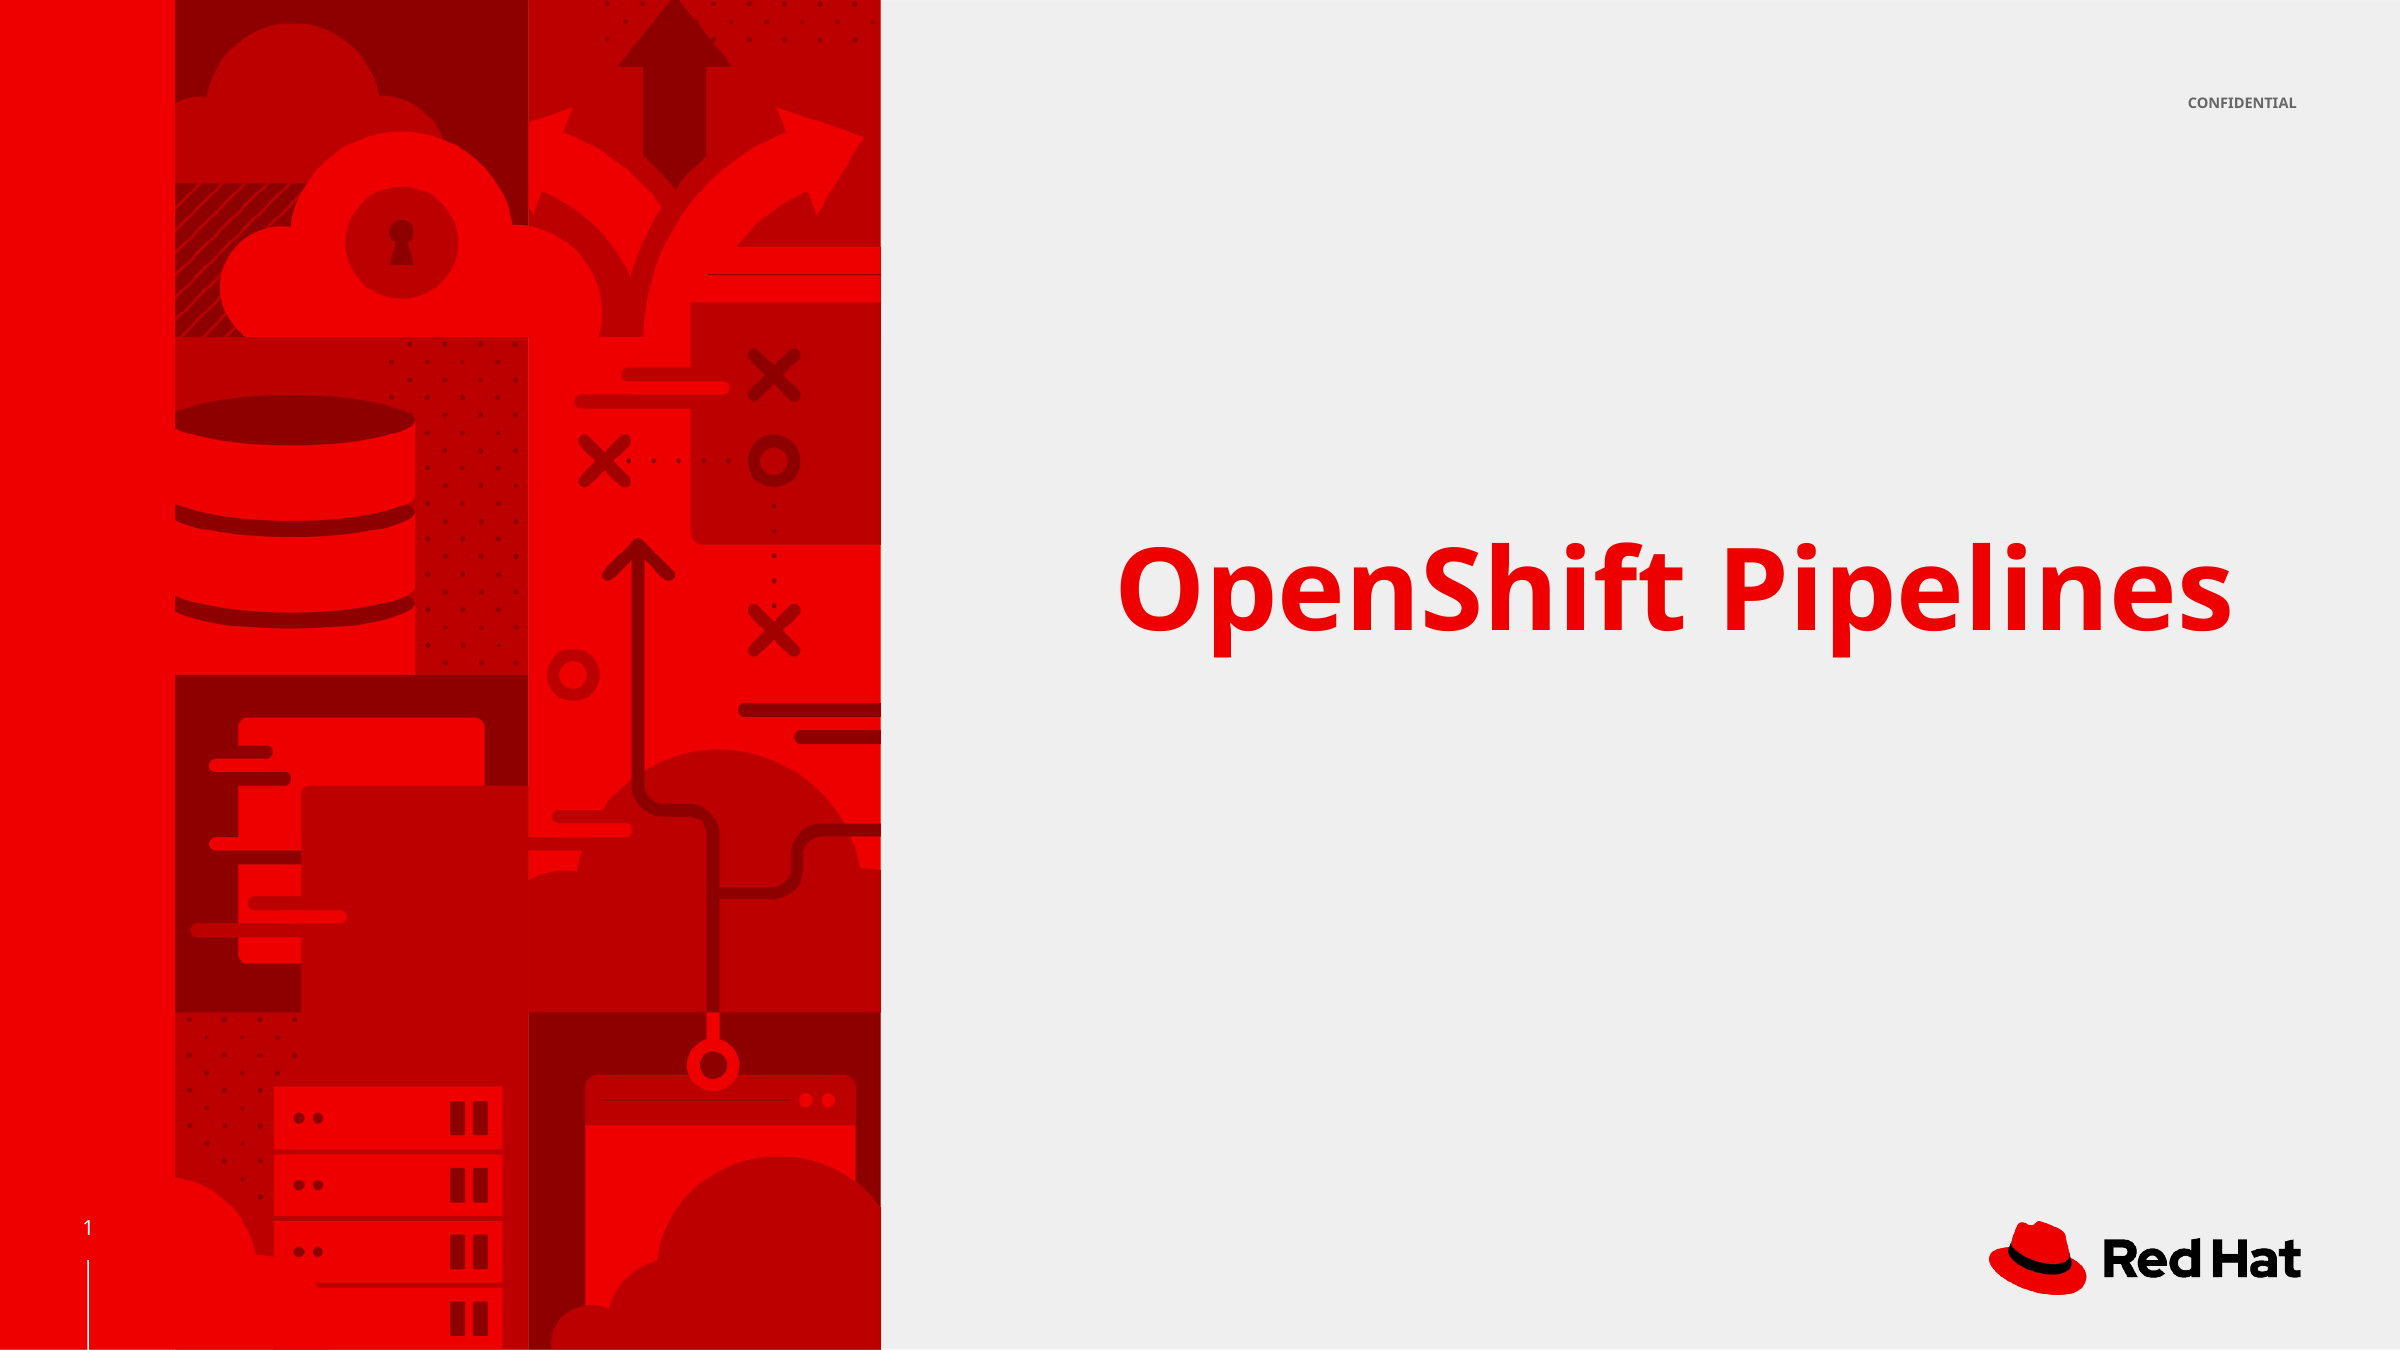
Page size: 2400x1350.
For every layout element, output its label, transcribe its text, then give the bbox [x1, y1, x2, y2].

picture [0, 0, 2400, 1350]
title OpenShift Pipelines [1114, 465, 2244, 654]
slide_number ‹#› [16, 1214, 161, 1243]
